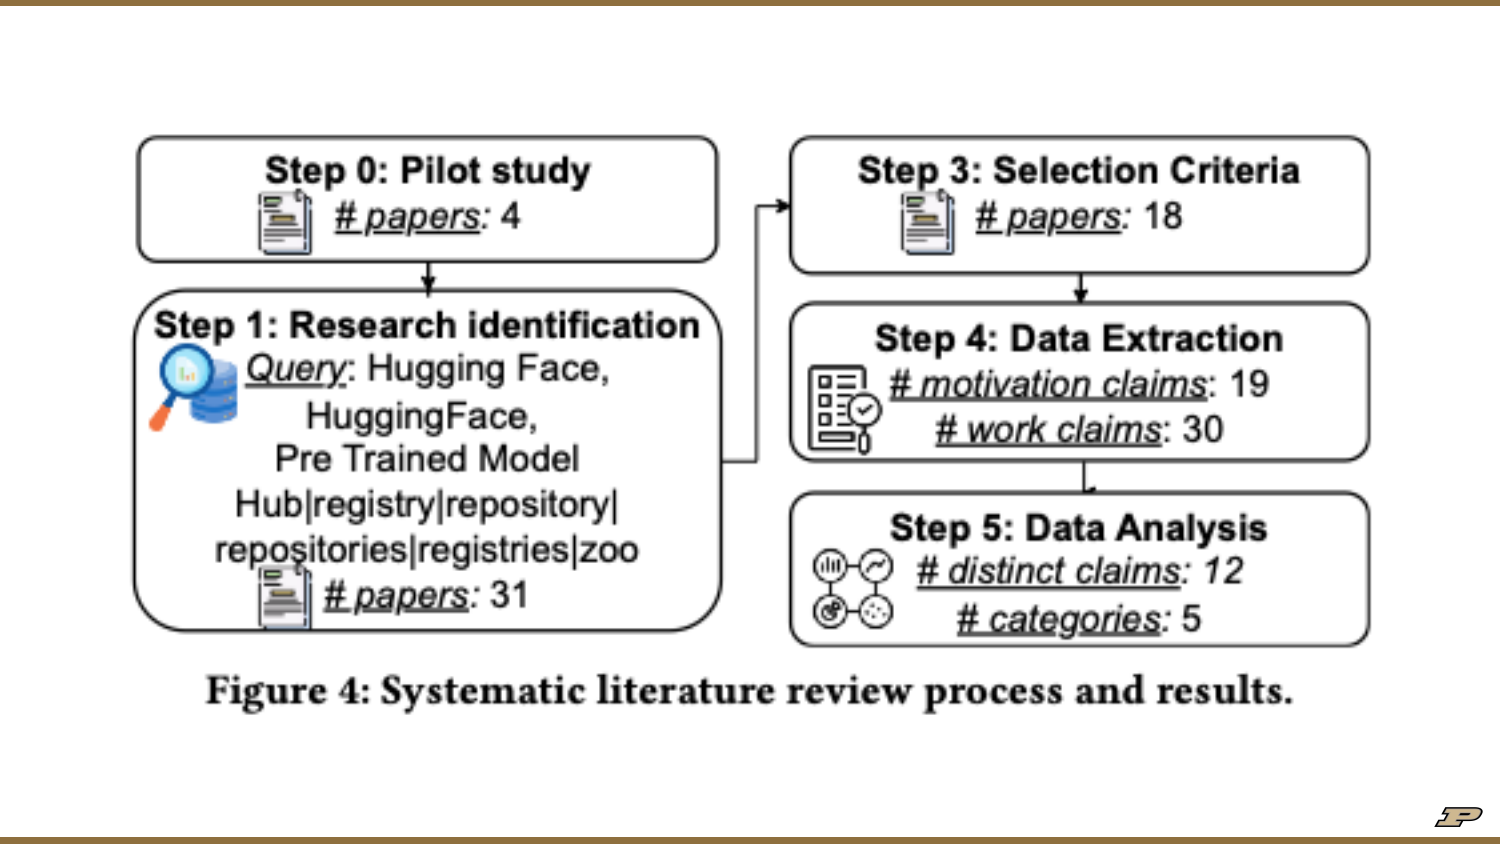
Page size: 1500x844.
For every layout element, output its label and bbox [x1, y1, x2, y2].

picture [94, 112, 1406, 732]
picture [1434, 807, 1483, 827]
